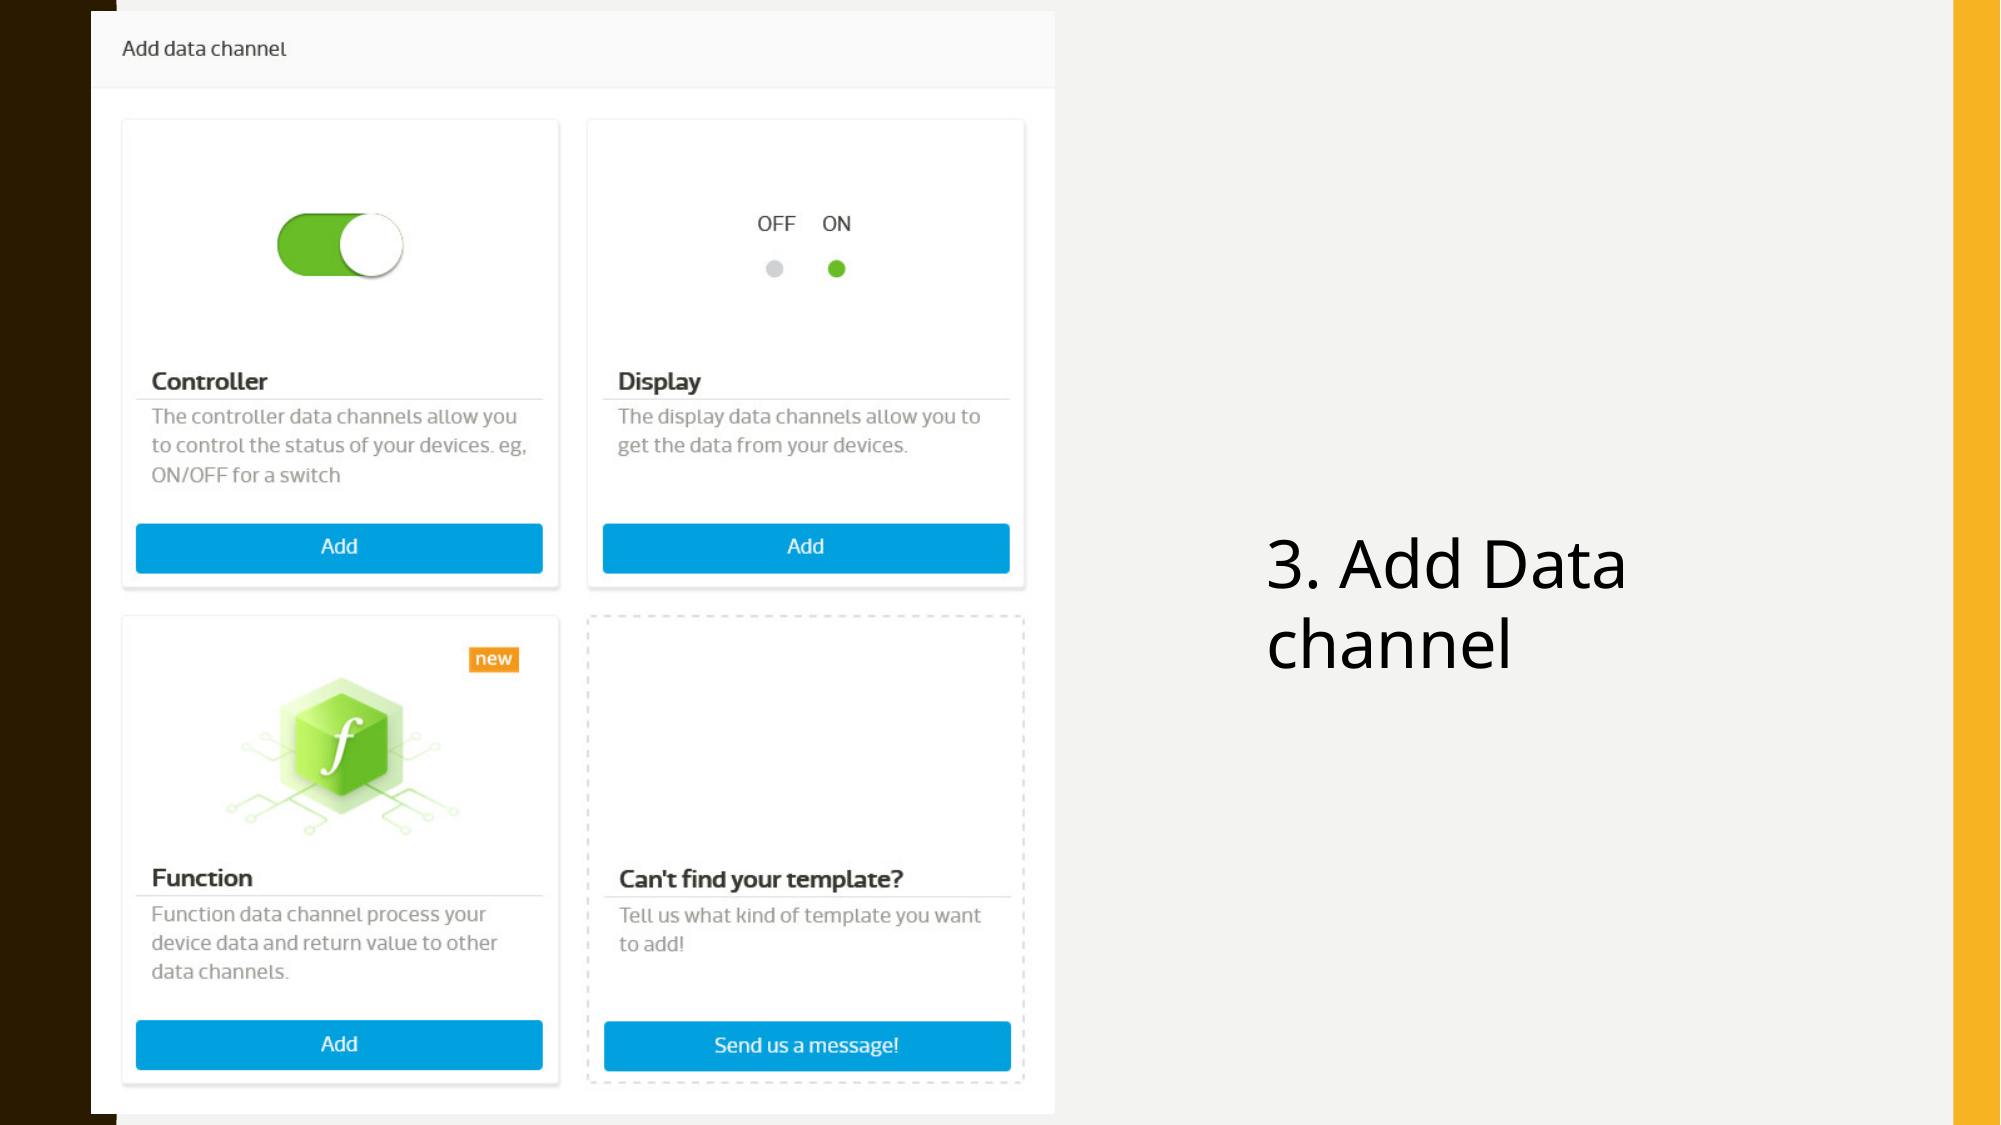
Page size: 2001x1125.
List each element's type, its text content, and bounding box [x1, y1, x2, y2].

picture [91, 11, 1055, 1114]
text_box 3. Add Data channel [1251, 514, 1908, 690]
